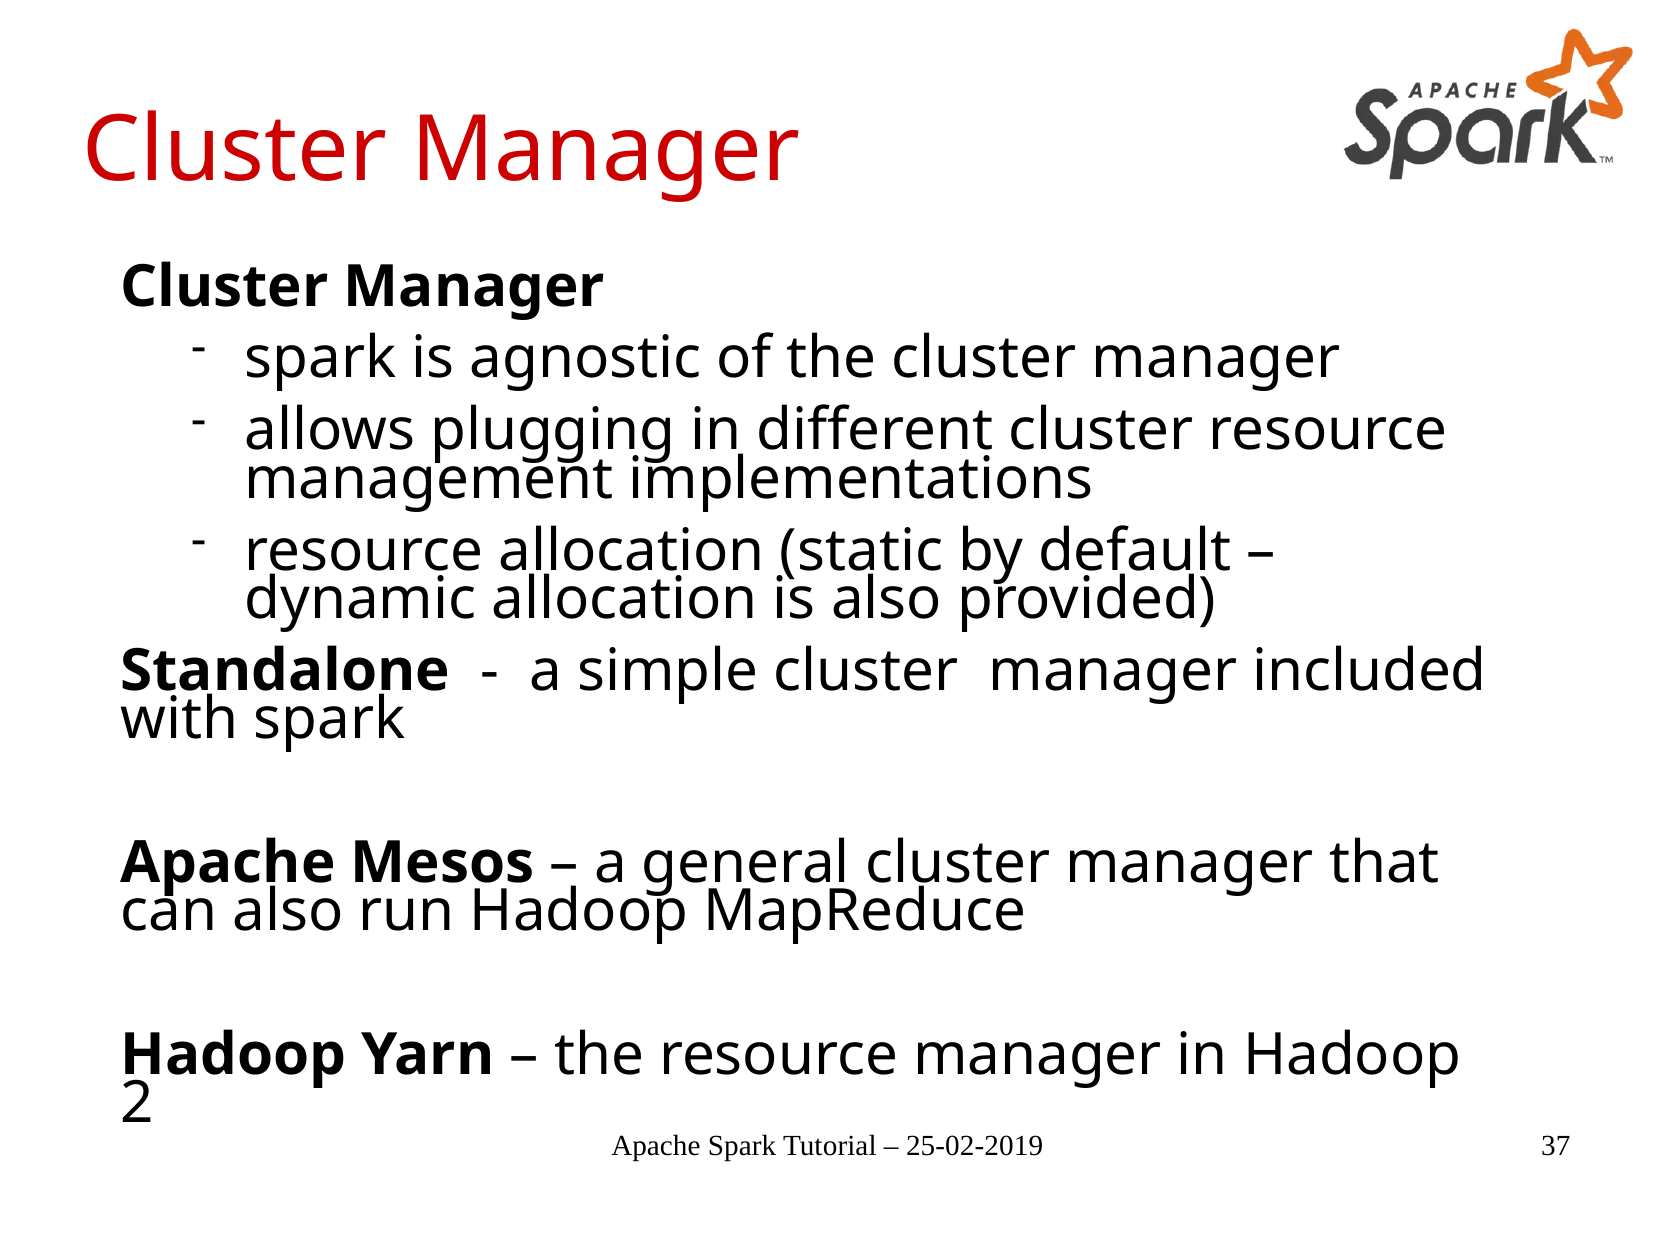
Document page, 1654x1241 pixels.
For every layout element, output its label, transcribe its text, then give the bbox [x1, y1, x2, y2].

title Cluster Manager [82, 2, 1571, 210]
text_box Cluster Manager spark is agnostic of the cluster manager allows plugging in different cluster resource management implementations resource allocation (static by default – dynamic allocation is also provided) Standalone - a simple cluster manager included with spark Apache Mesos – a general cluster manager that can also run Hadoop MapReduce Hadoop Yarn – the resource manager in Hadoop 2 [102, 246, 1488, 1081]
slide_number 37 [1185, 1129, 1571, 1215]
picture [1342, 27, 1633, 182]
footer Apache Spark Tutorial – 25-02-2019 [565, 1129, 1090, 1215]
